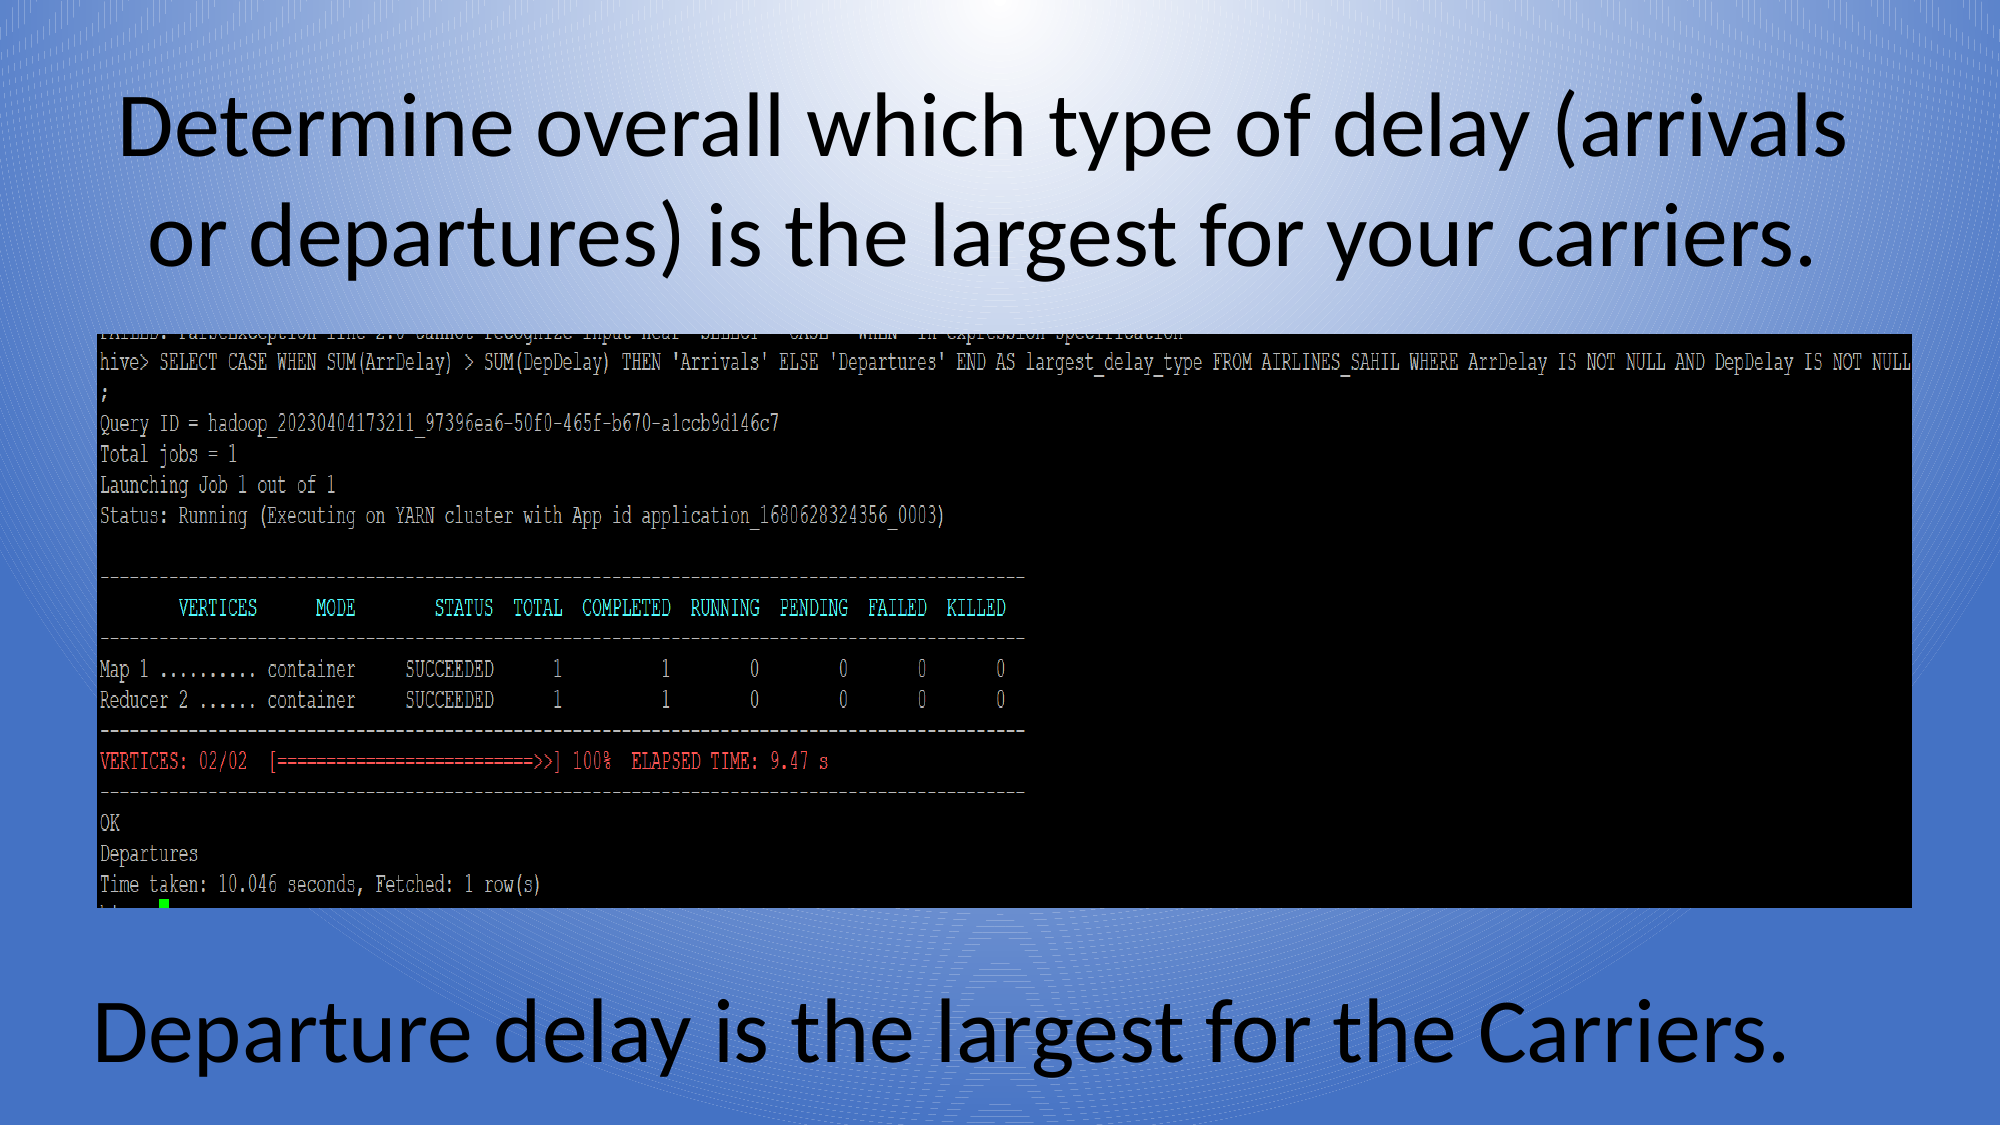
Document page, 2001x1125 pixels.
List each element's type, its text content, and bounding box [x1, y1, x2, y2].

picture [97, 334, 1912, 908]
text_box Determine overall which type of delay (arrivals or departures) is the largest for your carriers. [97, 57, 1871, 293]
text_box Departure delay is the largest for the Carriers. [77, 962, 1892, 1088]
